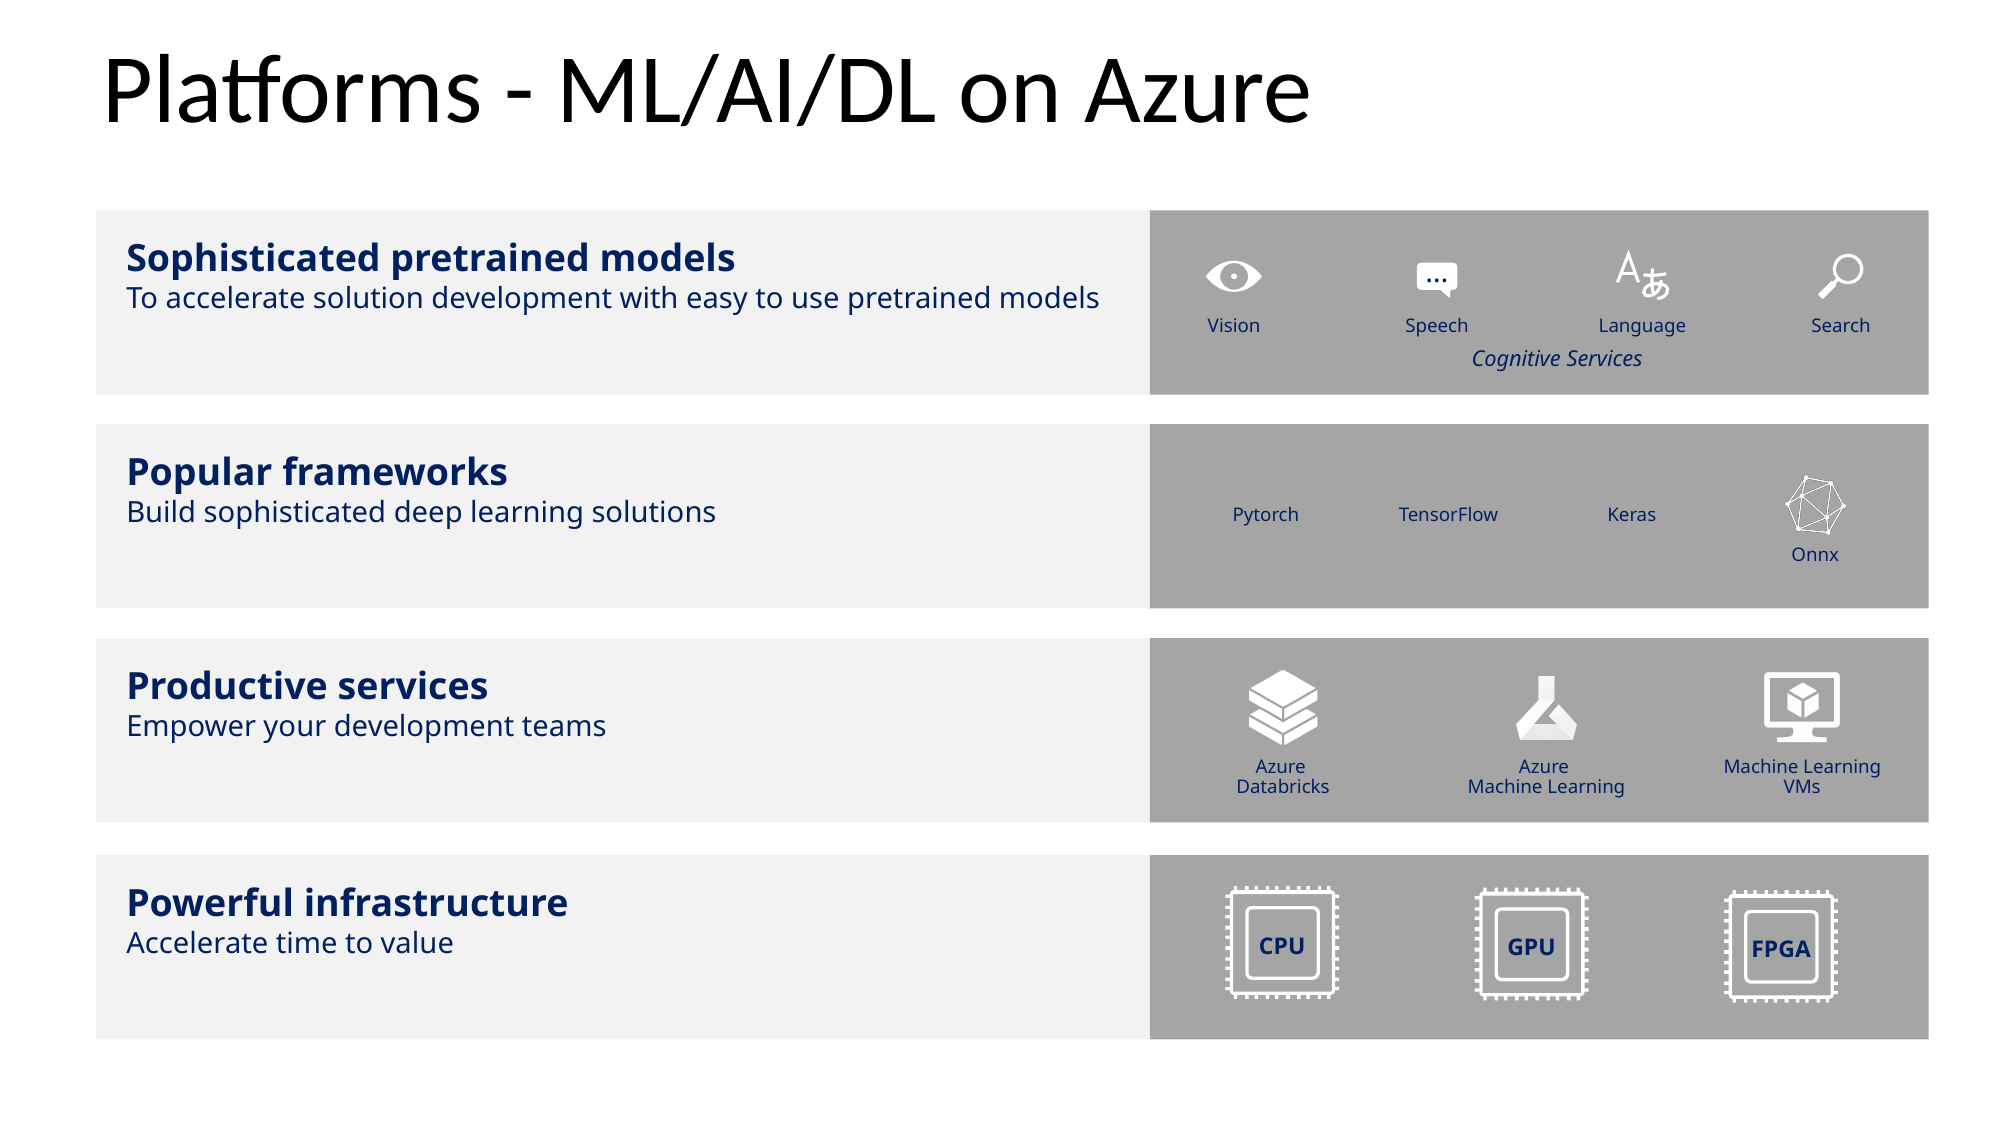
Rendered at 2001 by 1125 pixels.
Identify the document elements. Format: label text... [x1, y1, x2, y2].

text_box Vision [1177, 308, 1290, 344]
text_box Language [1580, 308, 1704, 335]
text_box Machine Learning VMs [1694, 750, 1911, 806]
text_box Keras [1543, 498, 1721, 534]
text_box [1818, 253, 1864, 299]
text_box [1205, 260, 1262, 292]
picture [1785, 475, 1846, 535]
text_box Pytorch [1177, 498, 1355, 534]
text_box [1149, 423, 1929, 609]
text_box Azure Machine Learning [1438, 750, 1655, 806]
picture [1514, 676, 1579, 740]
text_box Powerful infrastructure Accelerate time to value [96, 855, 1149, 1040]
text_box Sophisticated pretrained models To accelerate solution development with easy to use pretrained models [96, 210, 1149, 395]
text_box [1464, 887, 1600, 1001]
text_box Productive services Empower your development teams [96, 637, 1149, 823]
text_box Cognitive Services [1403, 335, 1712, 384]
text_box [1214, 886, 1350, 999]
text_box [1713, 890, 1849, 1003]
text_box Speech [1380, 308, 1494, 344]
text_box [1247, 668, 1319, 748]
text_box [1617, 254, 1639, 283]
text_box Onnx [1727, 537, 1904, 573]
text_box Popular frameworks Build sophisticated deep learning solutions [96, 423, 1149, 609]
text_box Search [1779, 308, 1902, 344]
text_box [1149, 637, 1929, 823]
text_box [1149, 855, 1929, 1040]
text_box [1643, 268, 1668, 299]
picture [1764, 669, 1840, 745]
text_box Azure Databricks [1195, 750, 1371, 806]
text_box … [1416, 262, 1458, 298]
text_box TensorFlow [1360, 498, 1537, 534]
title Platforms - ML/AI/DL on Azure [102, 37, 1911, 210]
text_box [1149, 210, 1929, 395]
